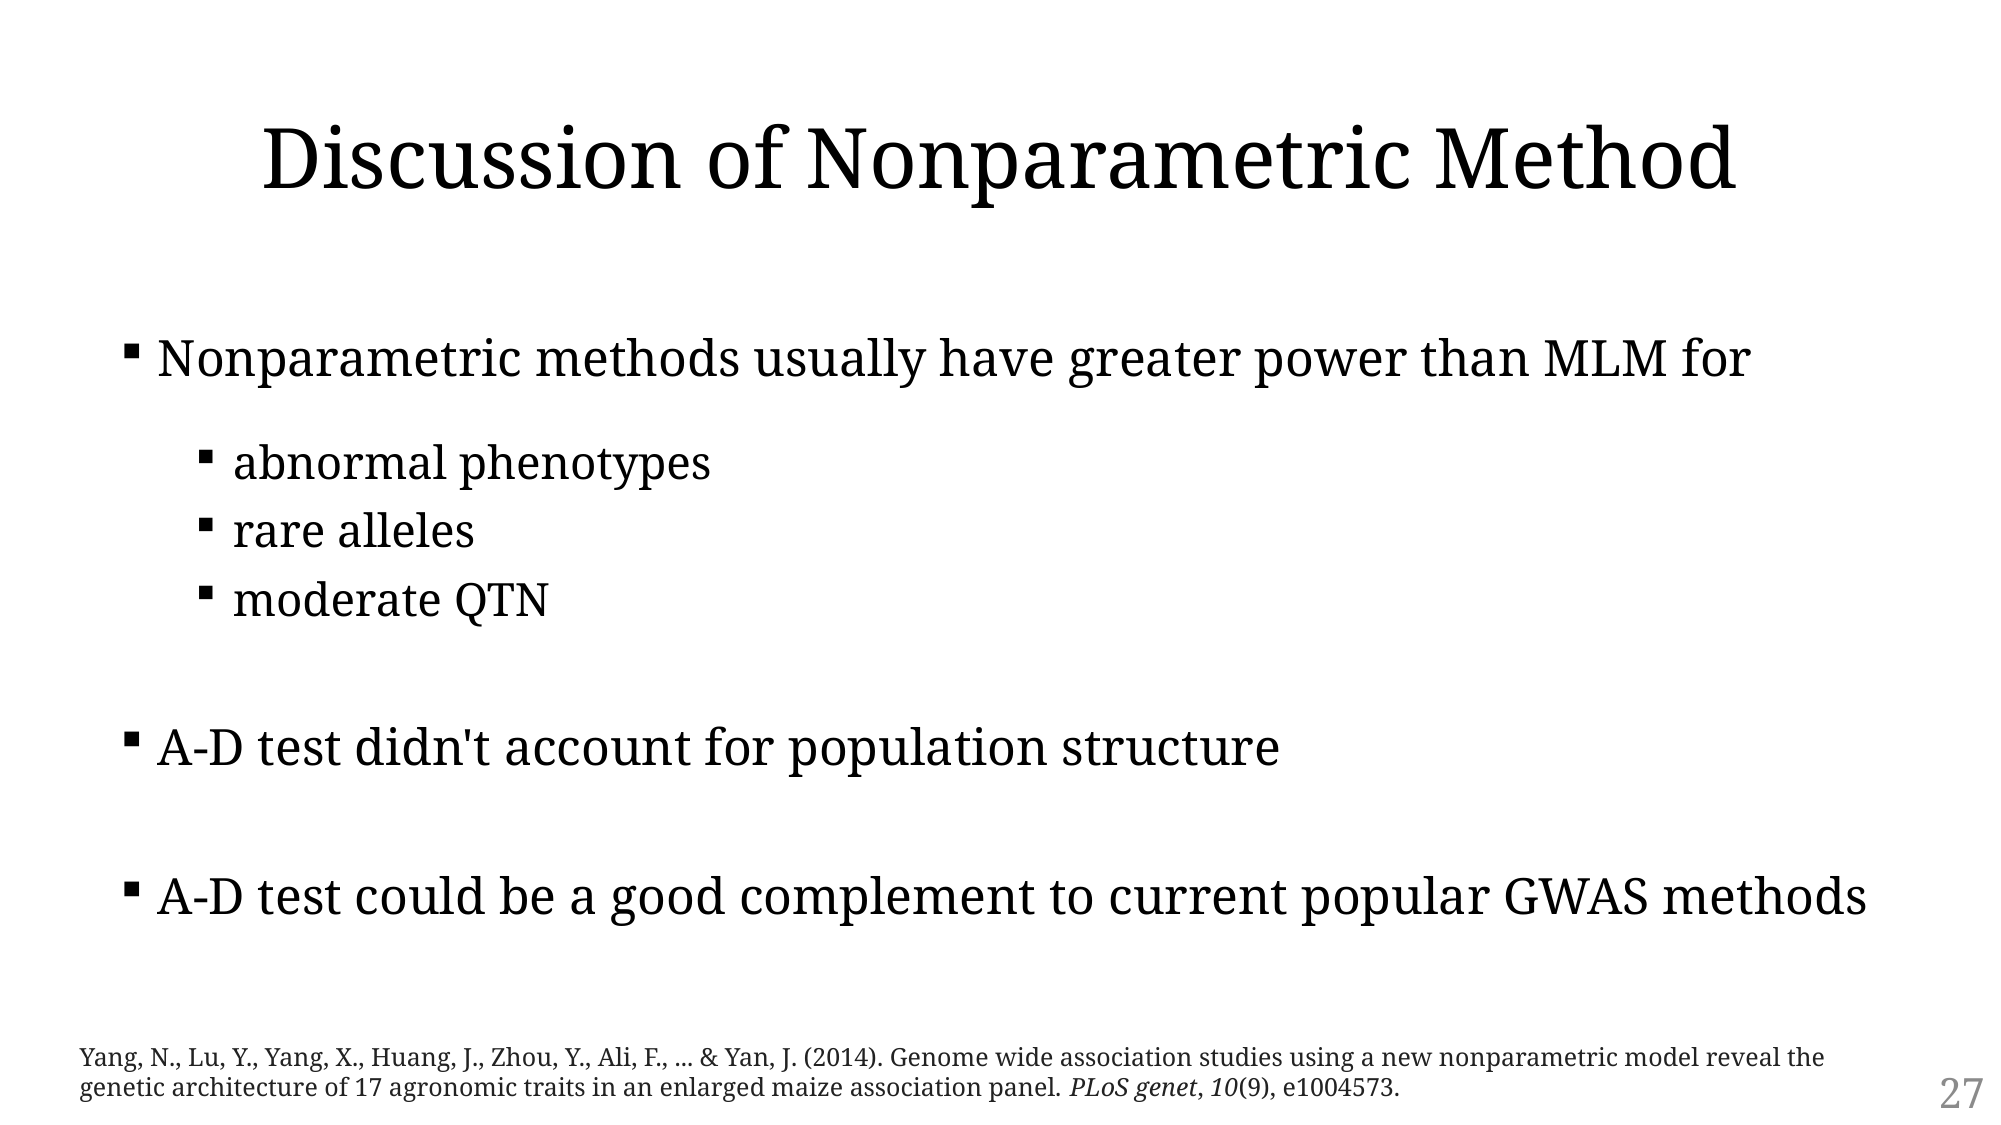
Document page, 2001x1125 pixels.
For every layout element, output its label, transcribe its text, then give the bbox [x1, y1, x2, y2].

list Nonparametric methods usually have greater power than MLM for abnormal phenotypes rare alleles moderate QTN A-D test didn't account for population structure A-D test could be a good complement to current popular GWAS methods [105, 325, 1895, 1040]
text_box Yang, N., Lu, Y., Yang, X., Huang, J., Zhou, Y., Ali, F., ... & Yan, J. (2014). Genome wide association studies using a new nonparametric model reveal the genetic architecture of 17 agronomic traits in an enlarged maize association panel. PLoS genet, 10(9), e1004573. [64, 1034, 1859, 1110]
title Discussion of Nonparametric Method [137, 52, 1863, 271]
slide_number 27 [1550, 1065, 2000, 1125]
